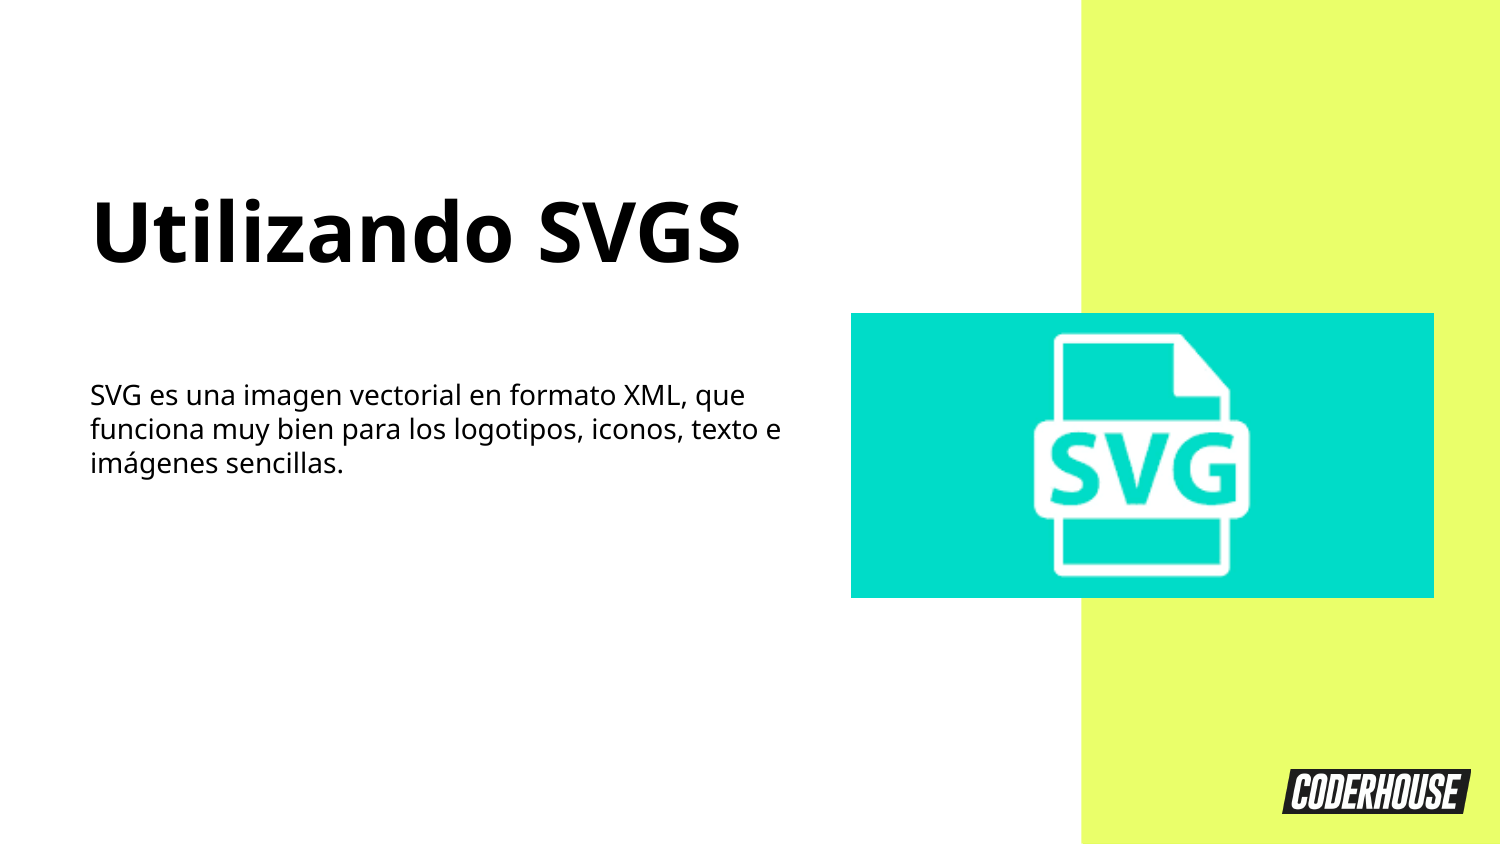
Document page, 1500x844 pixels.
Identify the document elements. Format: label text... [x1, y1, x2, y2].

picture [1281, 769, 1471, 814]
text_box Utilizando SVGS [75, 175, 851, 296]
text_box SVG es una imagen vectorial en formato XML, que funciona muy bien para los logotipos, iconos, texto e imágenes sencillas. [75, 362, 845, 494]
picture [0, 0, 1434, 844]
